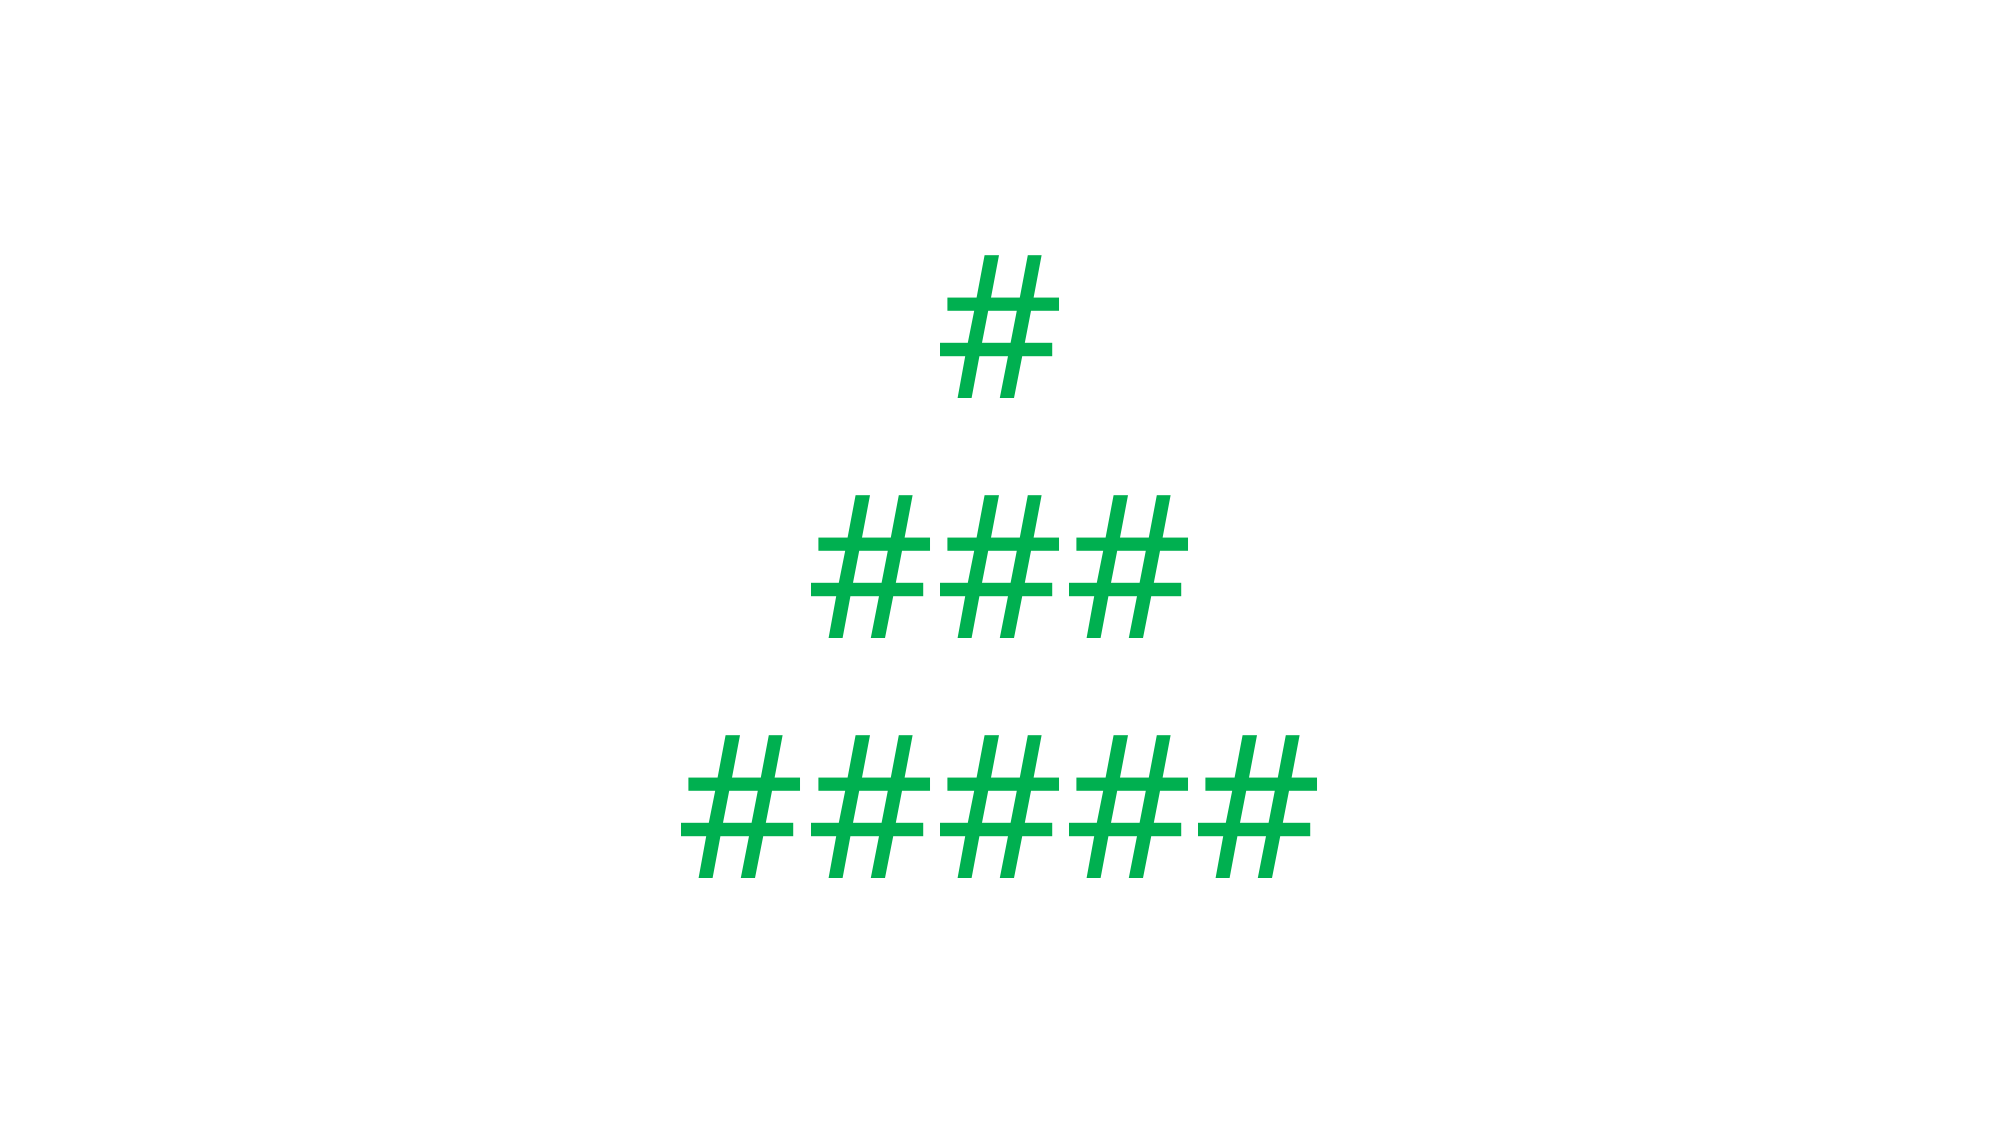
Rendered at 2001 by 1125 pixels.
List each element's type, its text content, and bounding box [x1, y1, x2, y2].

text_box # ### ##### [502, 191, 1498, 927]
